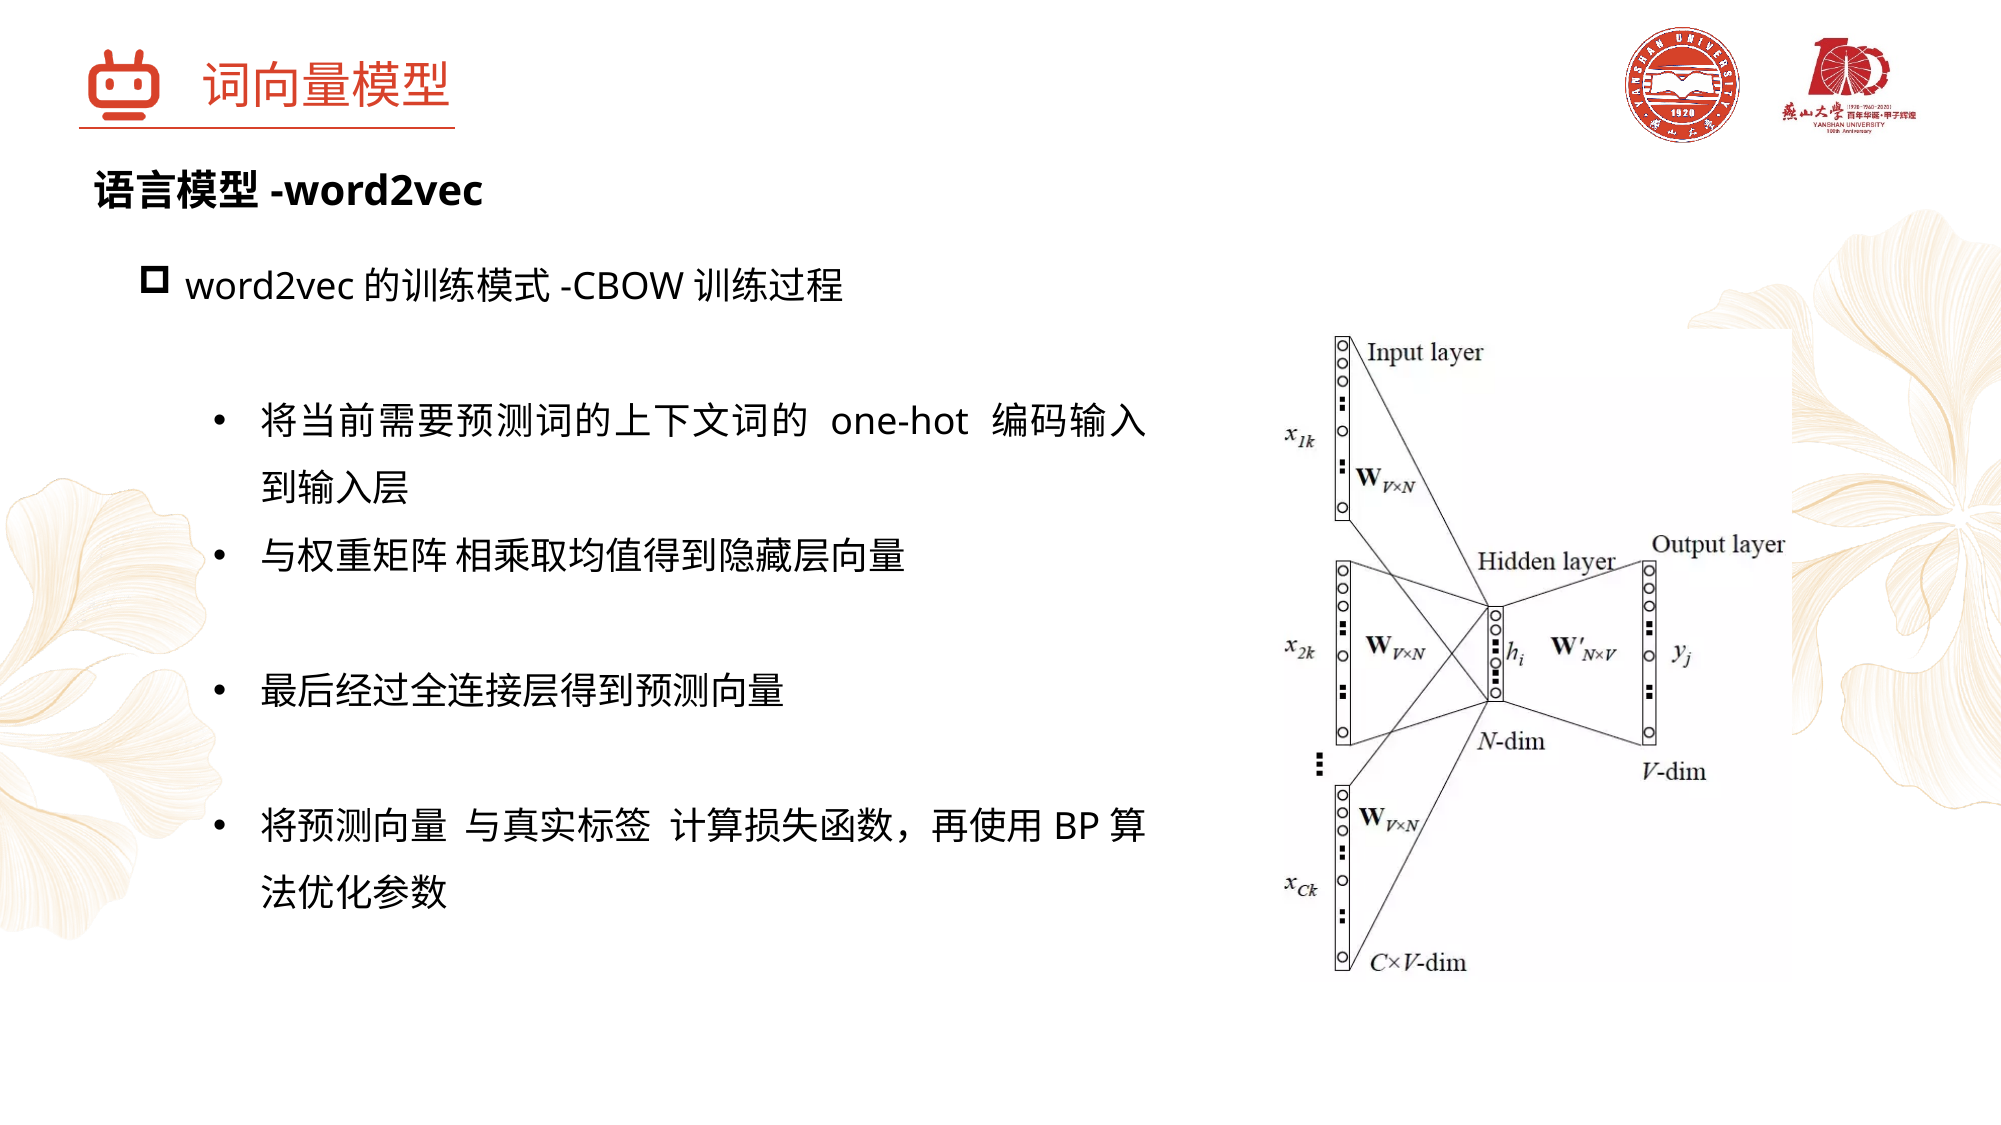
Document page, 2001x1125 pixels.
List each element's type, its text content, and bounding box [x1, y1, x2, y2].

picture [78, 39, 169, 127]
text_box 语言模型-word2vec [78, 156, 582, 221]
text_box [1624, 22, 1939, 147]
text_box 词向量模型 [186, 46, 467, 121]
picture [0, 330, 390, 1012]
picture [312, 694, 327, 702]
picture [1268, 188, 2001, 982]
